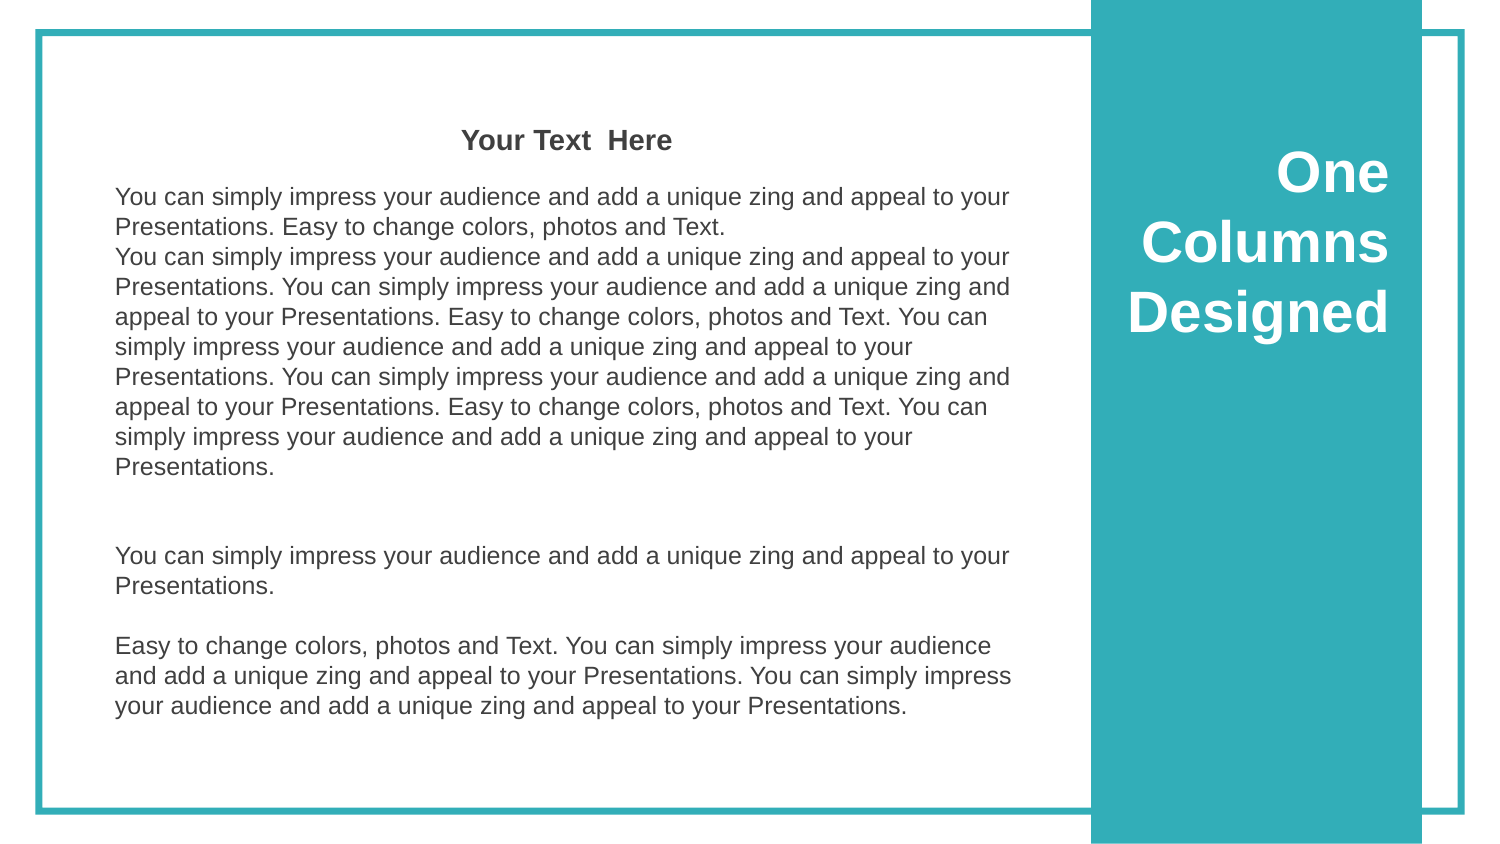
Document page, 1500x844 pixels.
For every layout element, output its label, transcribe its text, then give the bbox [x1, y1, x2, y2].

text_box [1424, 27, 1467, 817]
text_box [100, 113, 1034, 734]
text_box [33, 27, 1089, 817]
text_box One Columns Designed [1109, 126, 1405, 363]
text_box [1089, 0, 1424, 844]
